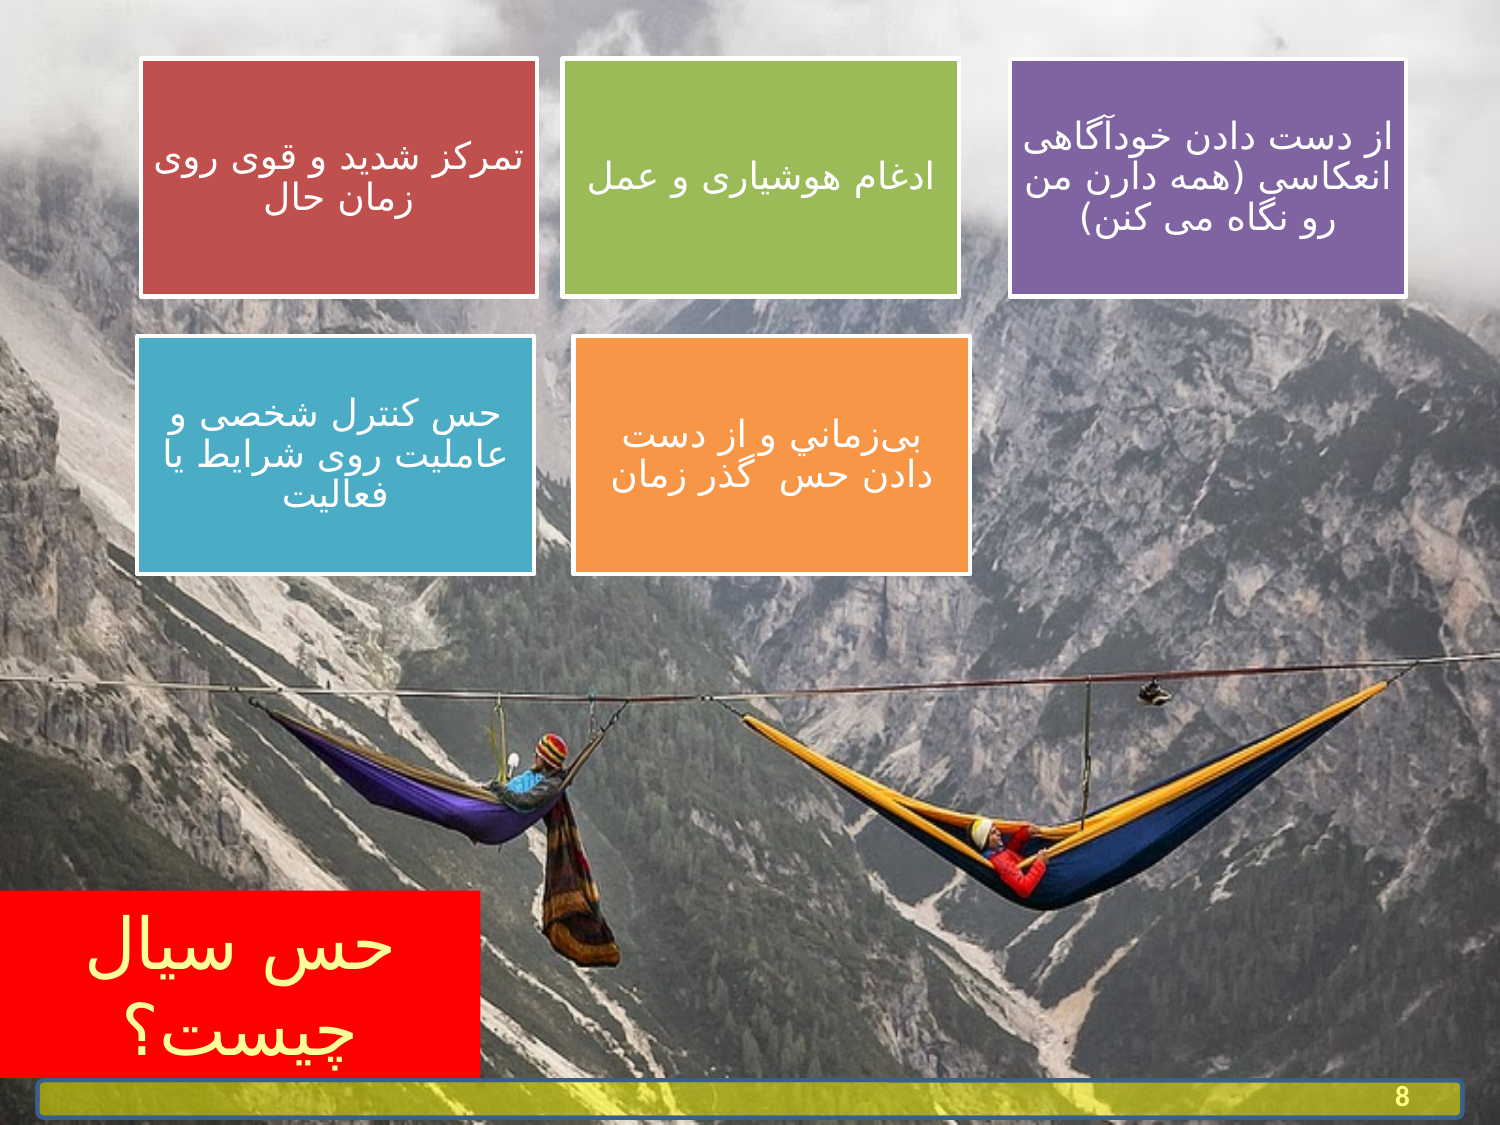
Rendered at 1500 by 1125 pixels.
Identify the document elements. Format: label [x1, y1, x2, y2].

text_box [1009, 58, 1407, 297]
picture [0, 0, 1500, 1125]
text_box [573, 336, 971, 575]
text_box [137, 336, 535, 575]
text_box [140, 58, 538, 297]
text_box [562, 58, 960, 297]
